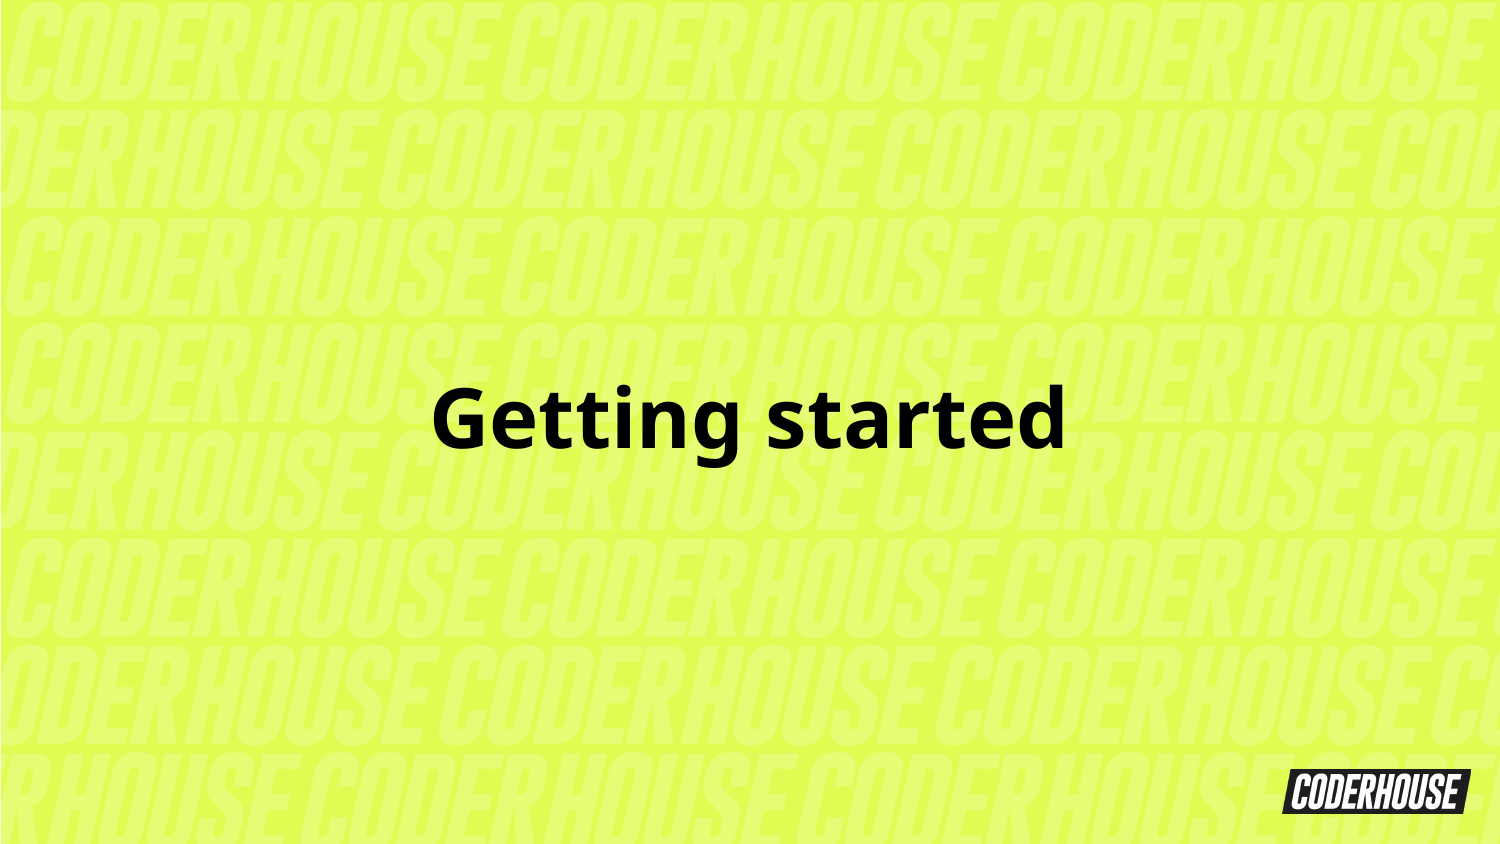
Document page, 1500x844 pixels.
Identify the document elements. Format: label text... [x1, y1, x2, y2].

picture [0, 0, 1500, 844]
text_box Getting started [239, 361, 1261, 482]
